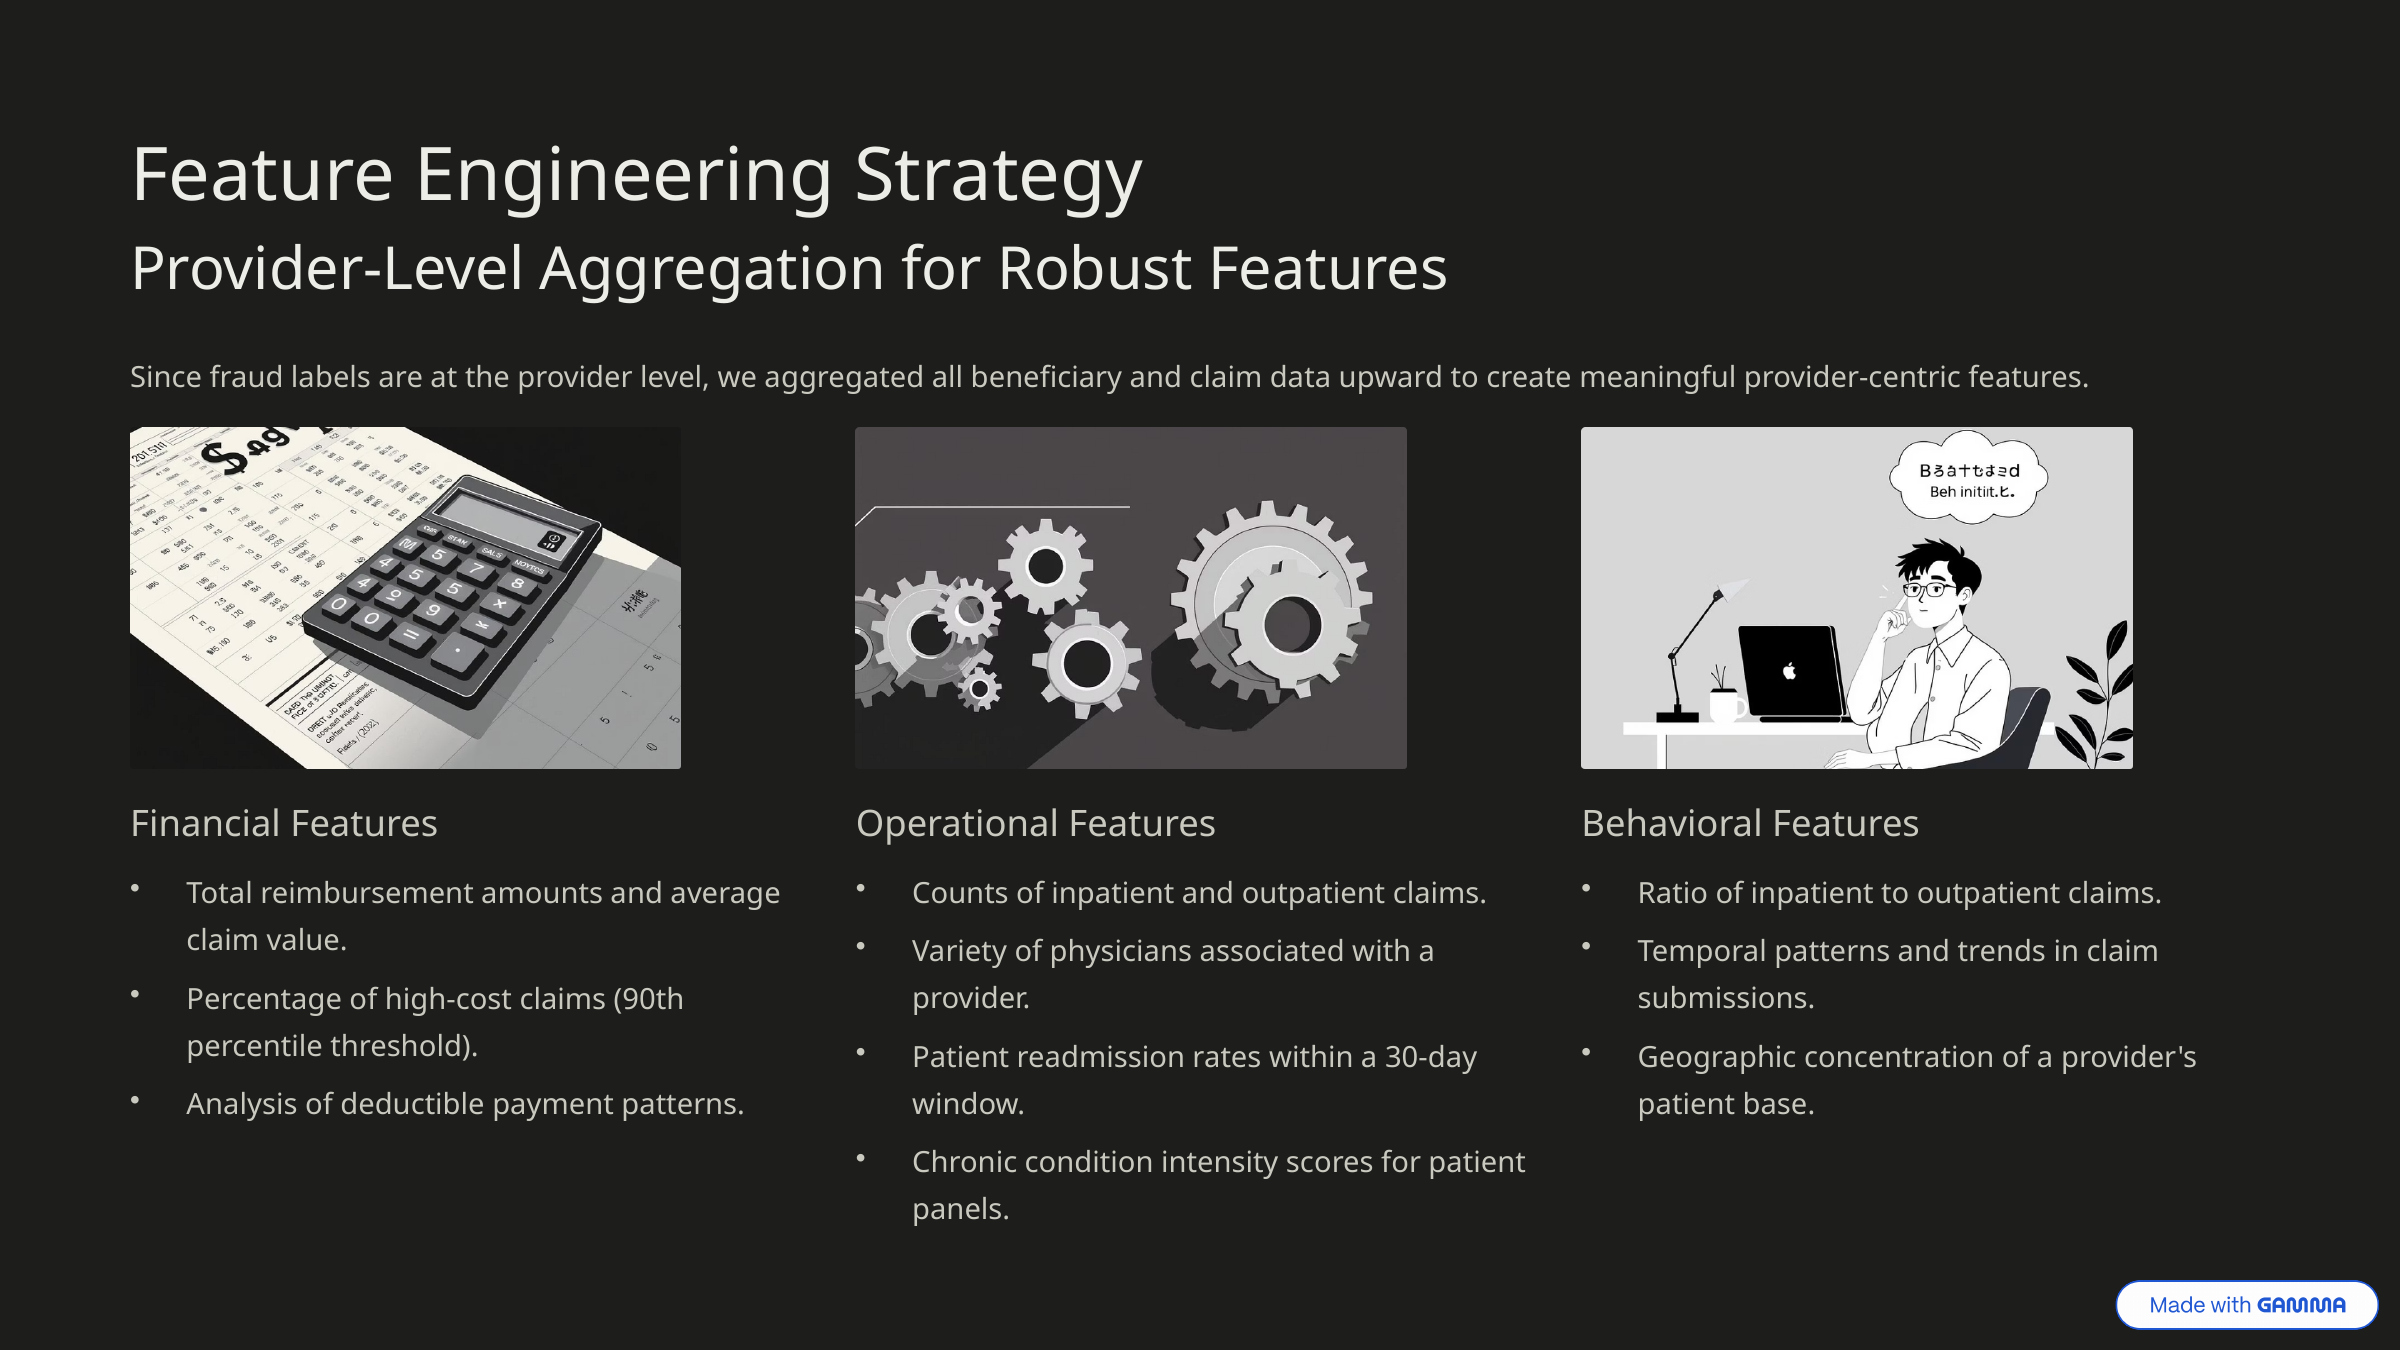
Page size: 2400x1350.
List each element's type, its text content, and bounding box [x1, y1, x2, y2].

text_box Financial Features [130, 798, 503, 845]
text_box Patient readmission rates within a 30-day window. [855, 1026, 1545, 1122]
picture [2106, 1271, 2389, 1339]
text_box Feature Engineering Strategy [130, 122, 1233, 216]
text_box Provider-Level Aggregation for Robust Features [130, 227, 1565, 303]
text_box Temporal patterns and trends in claim submissions. [1581, 920, 2270, 1016]
text_box Operational Features [855, 798, 1246, 845]
text_box Geographic concentration of a provider's patient base. [1581, 1026, 2270, 1122]
picture [855, 427, 1407, 769]
text_box Since fraud labels are at the provider level, we aggregated all beneficiary and claim data upward to create meaningful provider-centric features. [130, 346, 2270, 395]
text_box Percentage of high-cost claims (90th percentile threshold). [130, 968, 819, 1064]
text_box Counts of inpatient and outpatient claims. [855, 862, 1545, 910]
text_box Ratio of inpatient to outpatient claims. [1581, 862, 2270, 910]
text_box Total reimbursement amounts and average claim value. [130, 862, 819, 958]
text_box Variety of physicians associated with a provider. [855, 920, 1545, 1016]
text_box Analysis of deductible payment patterns. [130, 1073, 819, 1122]
text_box Chronic condition intensity scores for patient panels. [855, 1131, 1545, 1227]
text_box Behavioral Features [1581, 798, 1957, 845]
picture [130, 427, 681, 769]
picture [1581, 427, 2133, 769]
